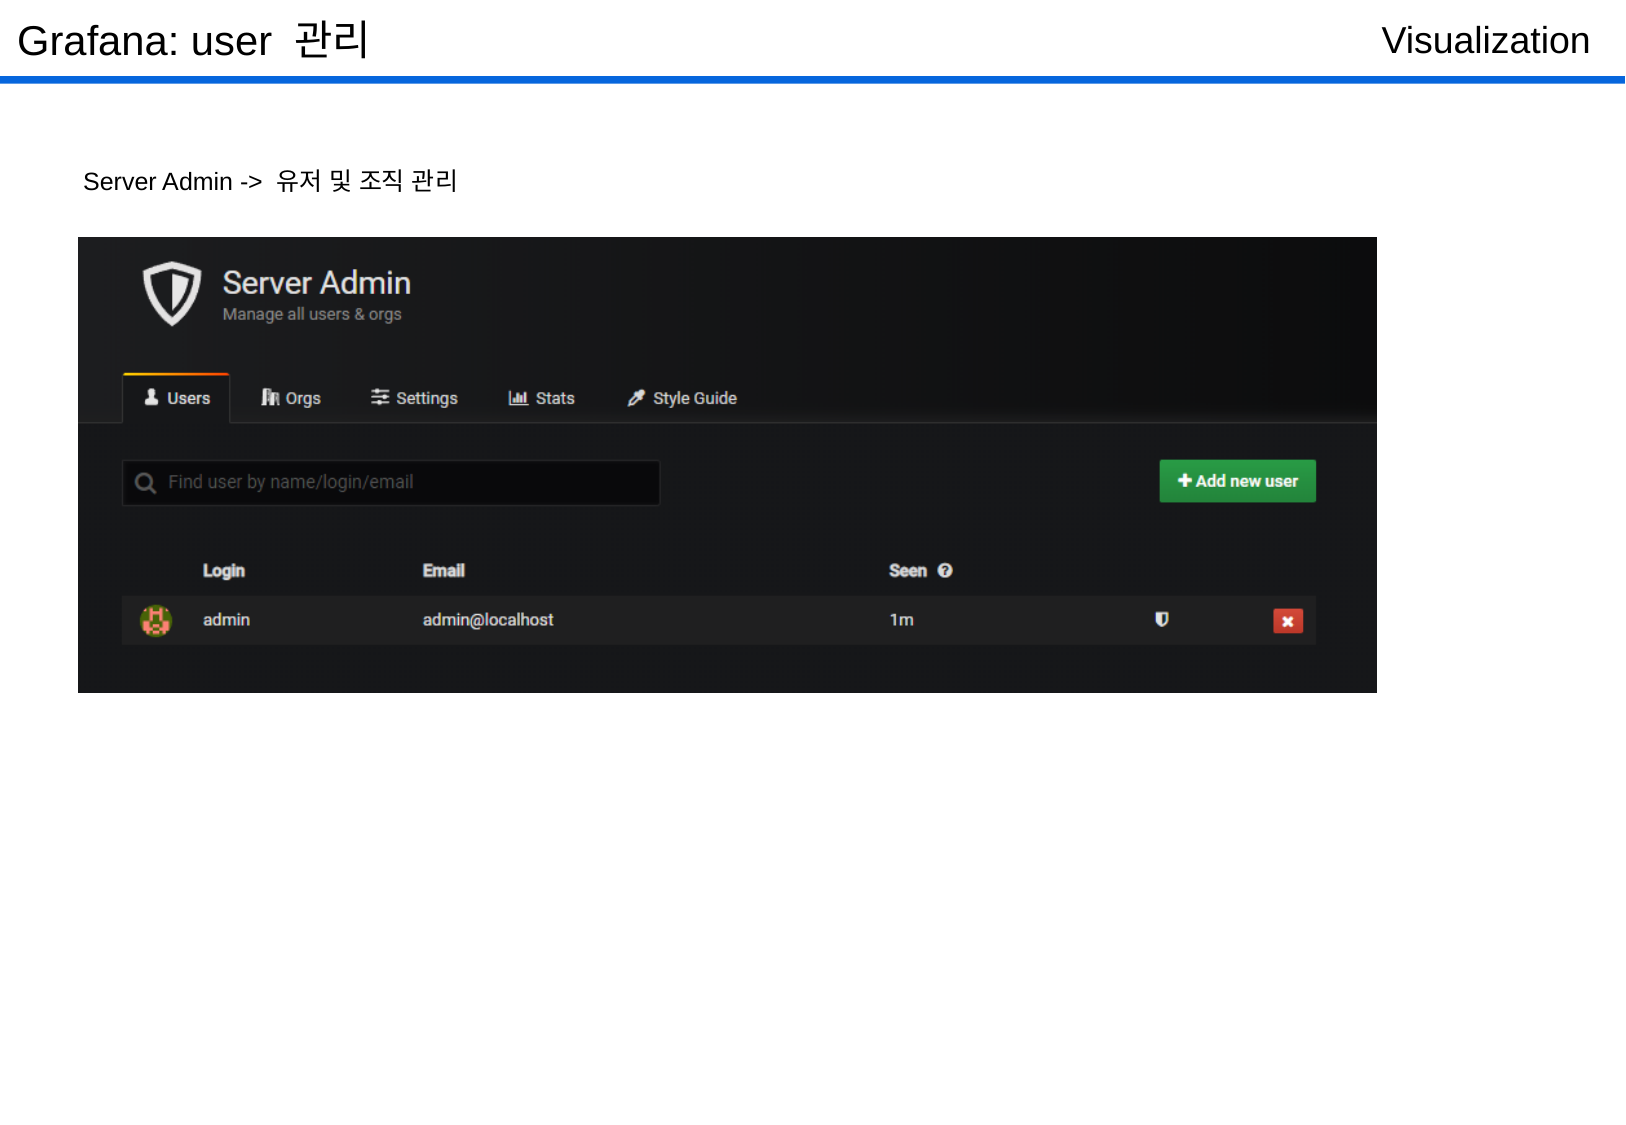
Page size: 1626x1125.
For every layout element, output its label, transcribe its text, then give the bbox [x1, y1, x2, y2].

text_box Visualization [886, 0, 1606, 79]
text_box Server Admin -> 유저 및 조직 관리 [68, 122, 1247, 194]
picture [78, 237, 1377, 693]
text_box Grafana: user 관리 [2, 0, 886, 79]
